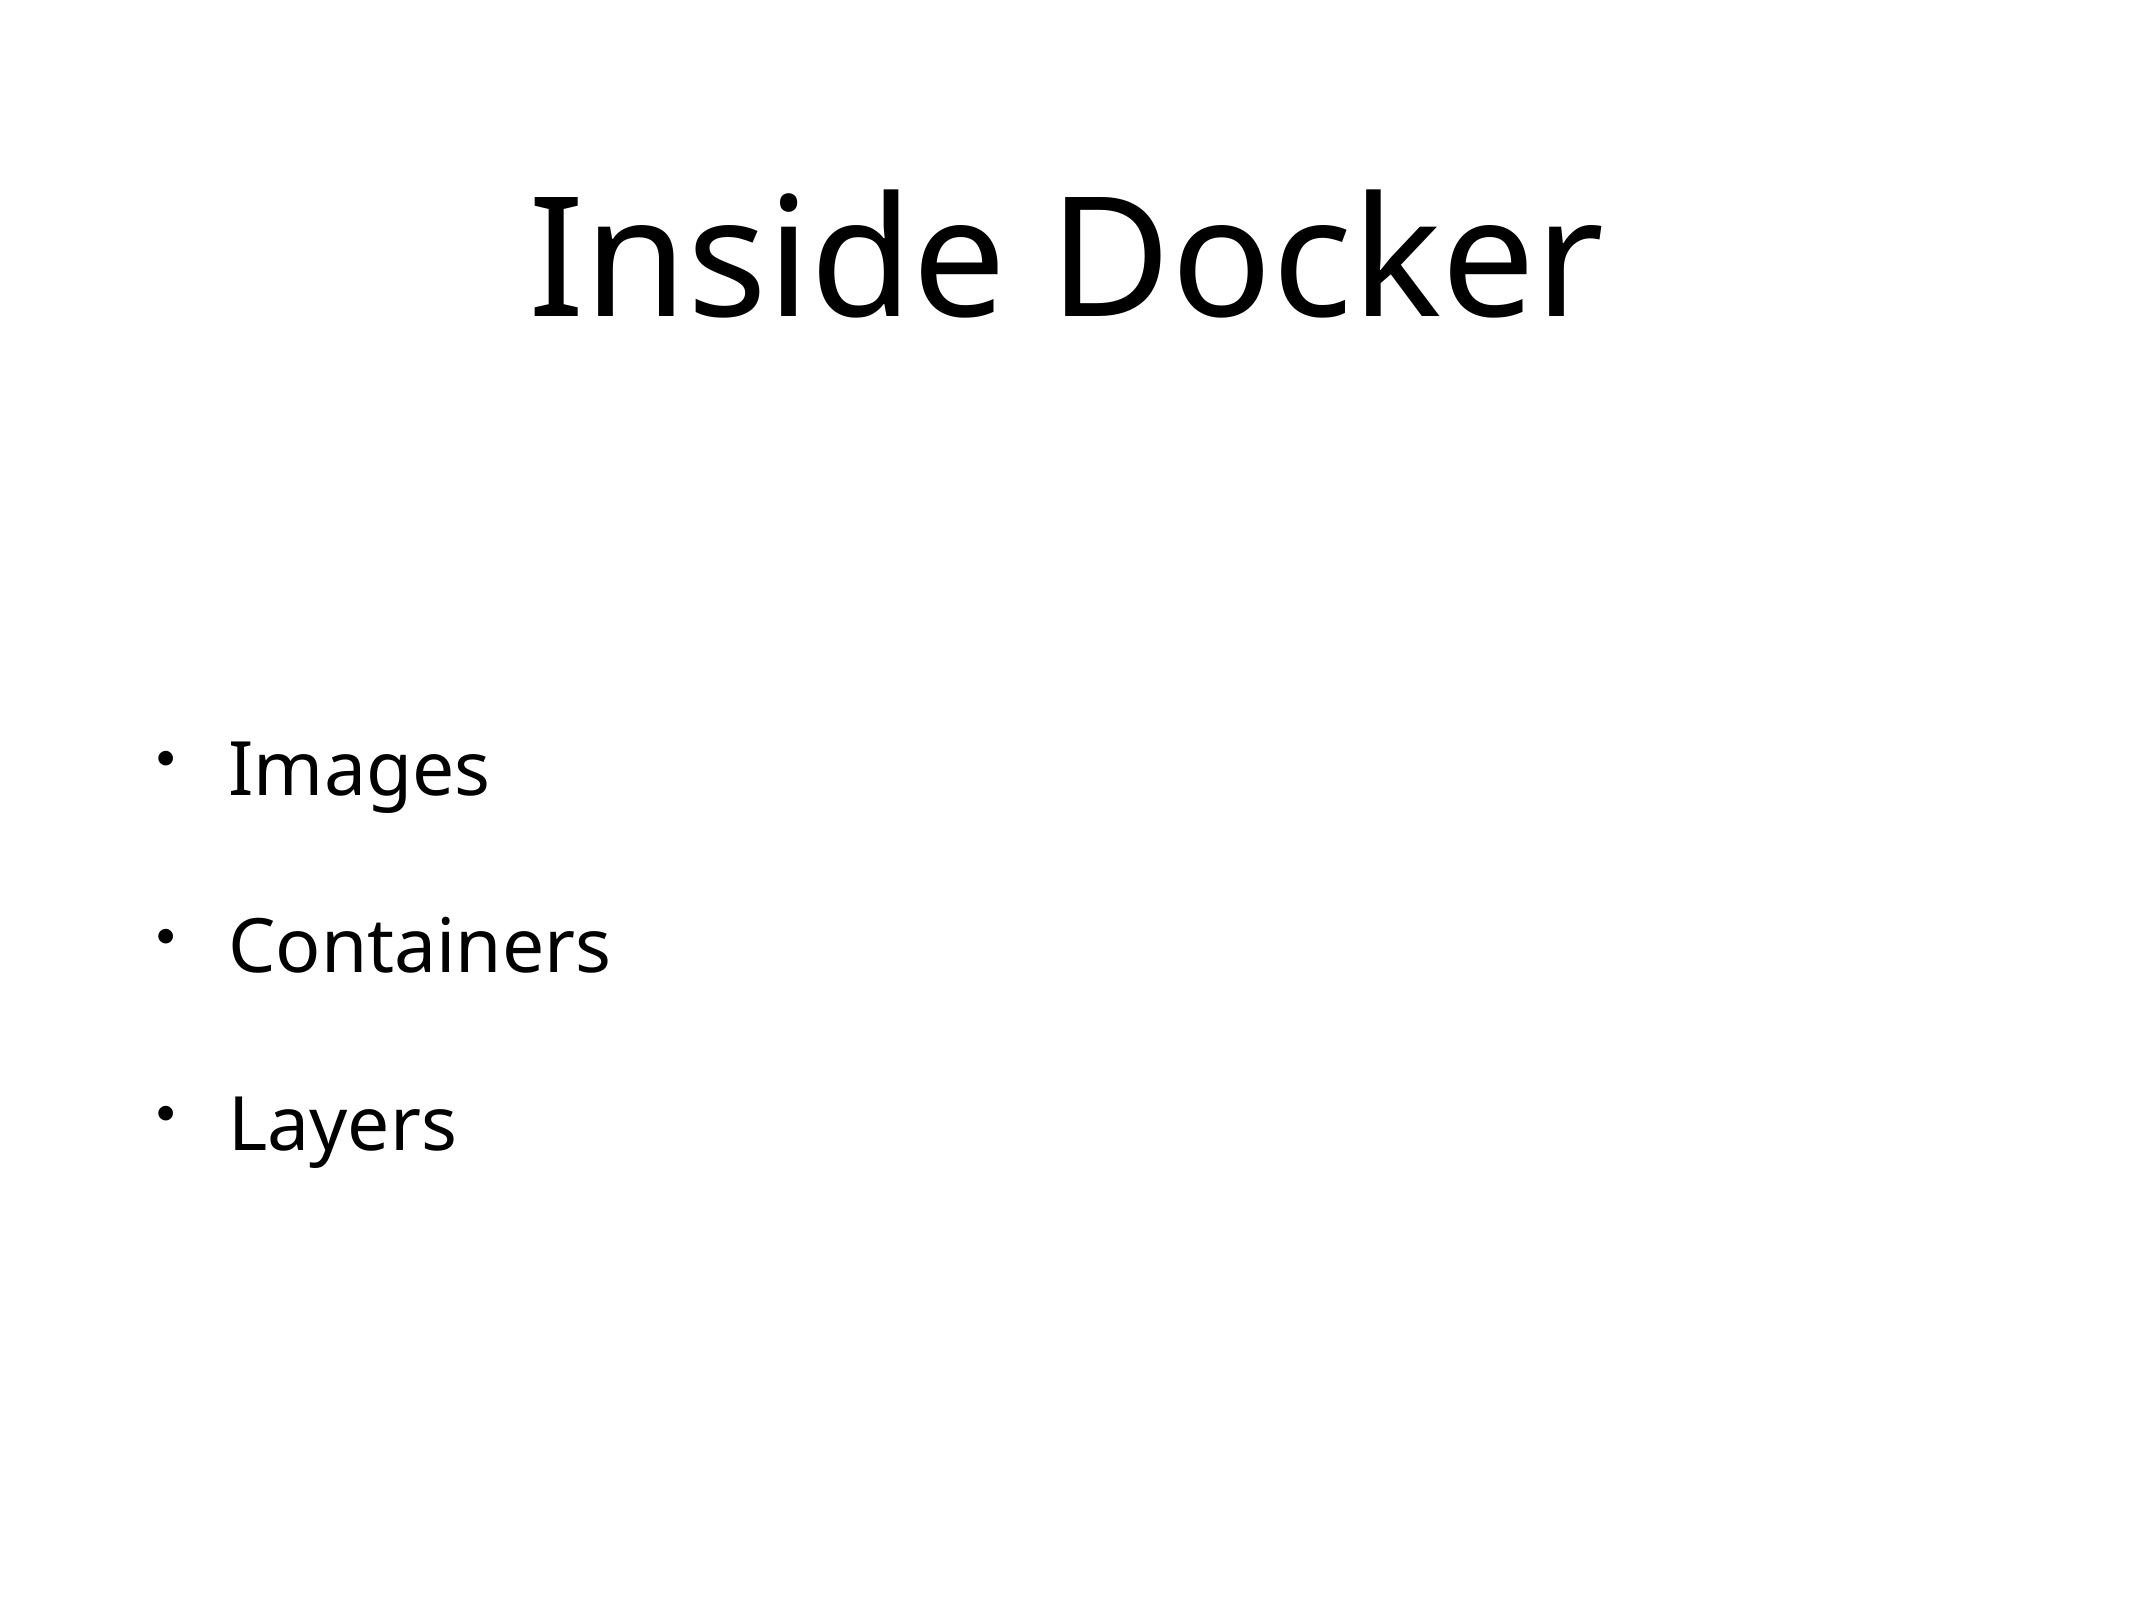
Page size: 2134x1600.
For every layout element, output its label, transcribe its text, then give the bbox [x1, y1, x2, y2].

title Inside Docker [155, 72, 1978, 428]
list Images Containers Layers [155, 426, 1032, 1459]
